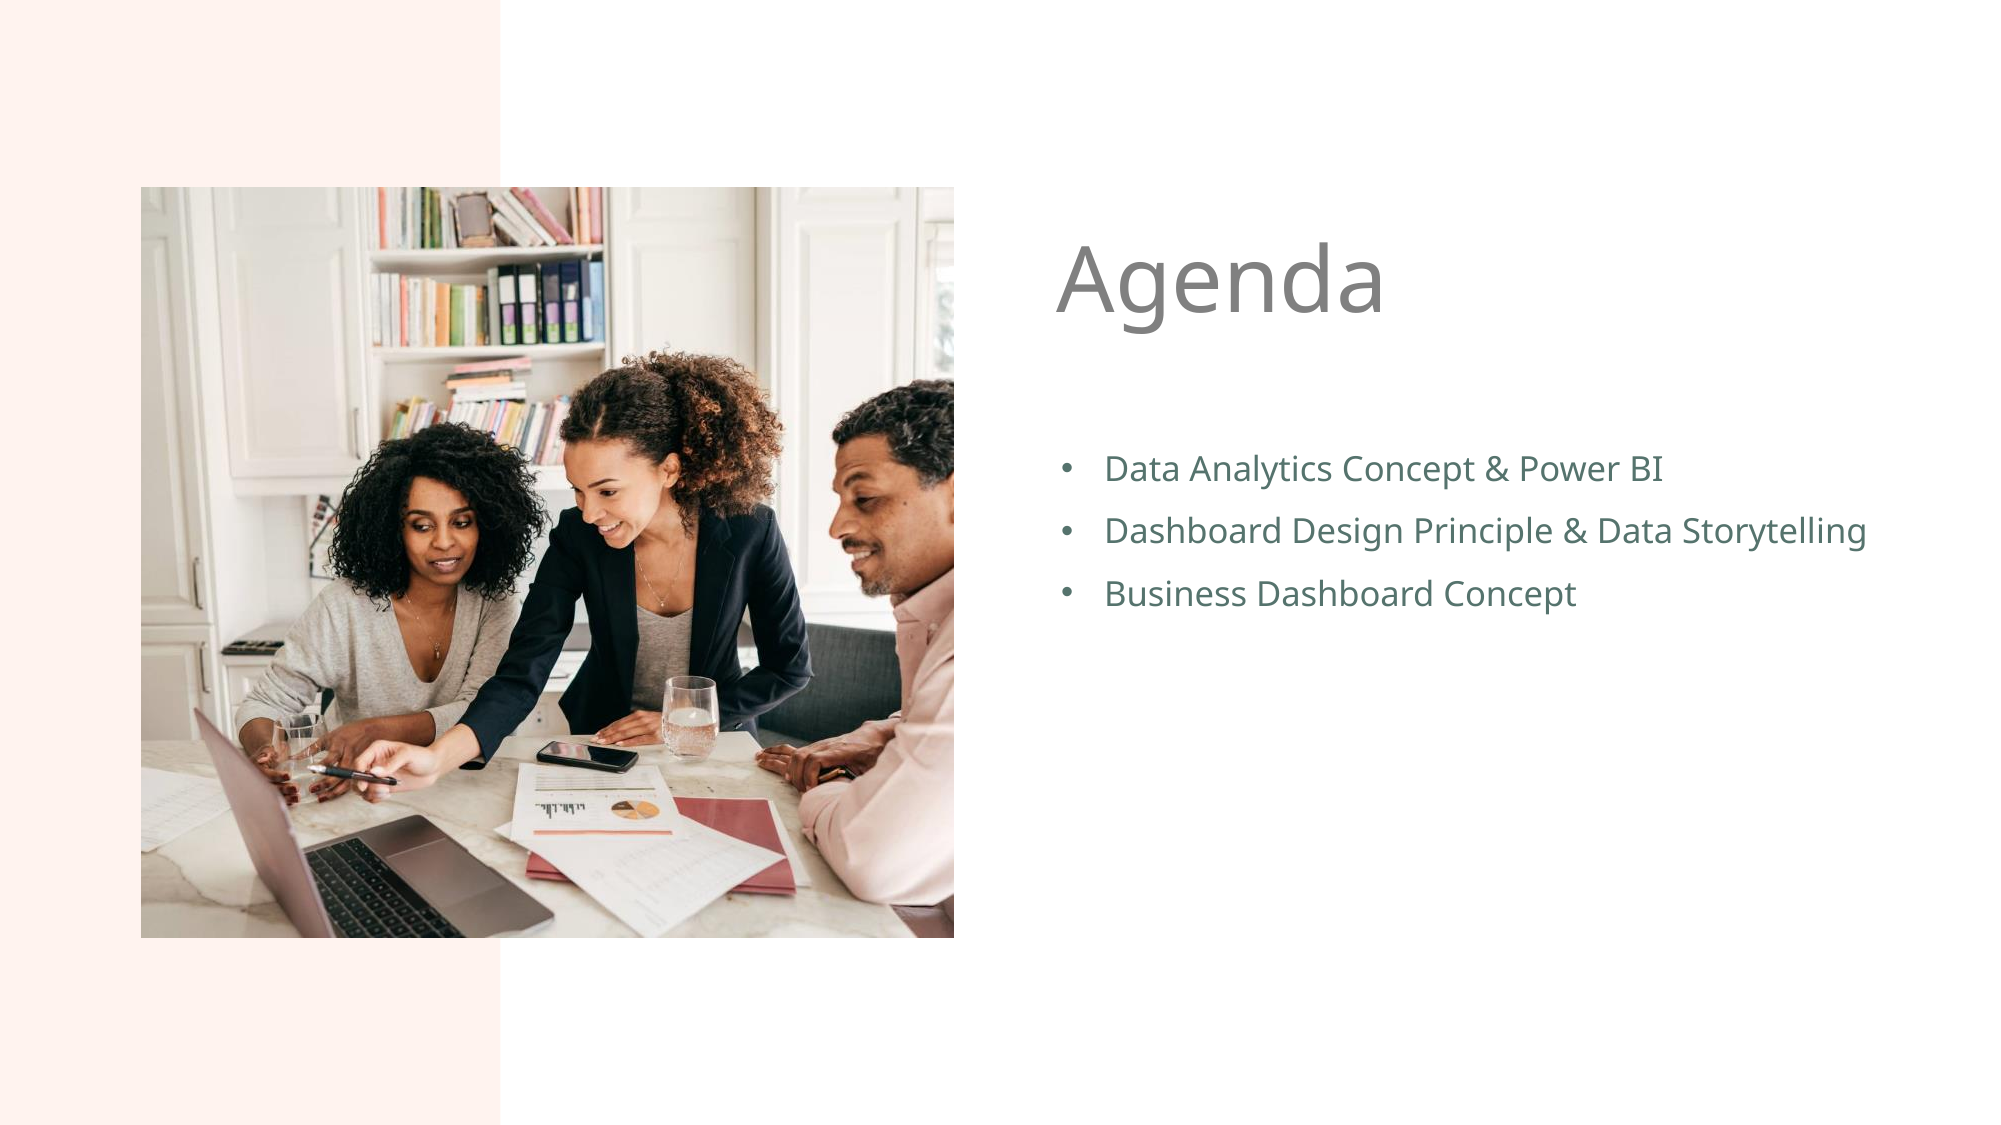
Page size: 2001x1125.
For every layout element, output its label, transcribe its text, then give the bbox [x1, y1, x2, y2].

title Agenda [1041, 174, 1863, 392]
picture [141, 187, 954, 938]
list Data Analytics Concept & Power BI Dashboard Design Principle & Data Storytelling Business Dashboard Concept [1046, 419, 1911, 666]
